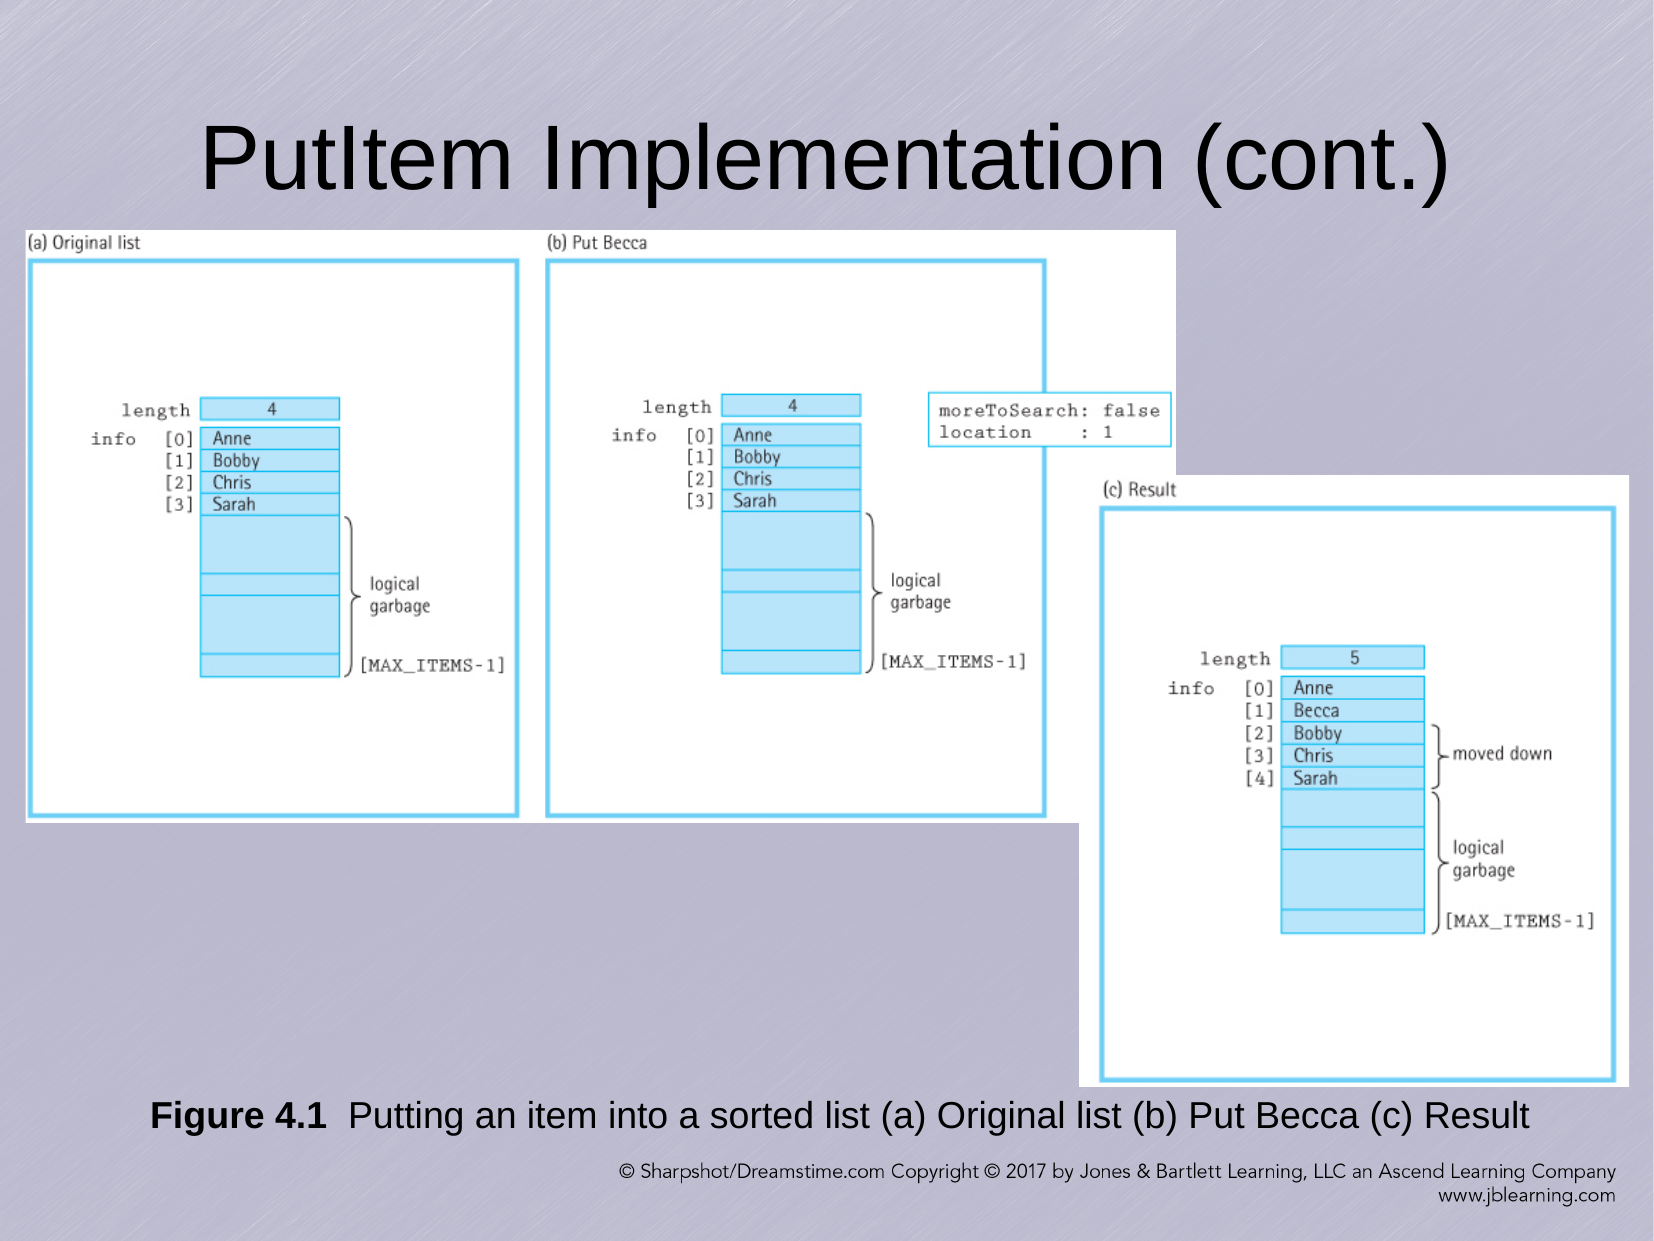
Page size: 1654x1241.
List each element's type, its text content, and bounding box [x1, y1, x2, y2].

picture [0, 1155, 1654, 1241]
text_box Figure 4.1 Putting an item into a sorted list (a) Original list (b) Put Becca (c) Result [0, 1090, 1654, 1155]
text_box PutItem Implementation (cont.) [82, 49, 1571, 257]
picture [0, 0, 1654, 1090]
